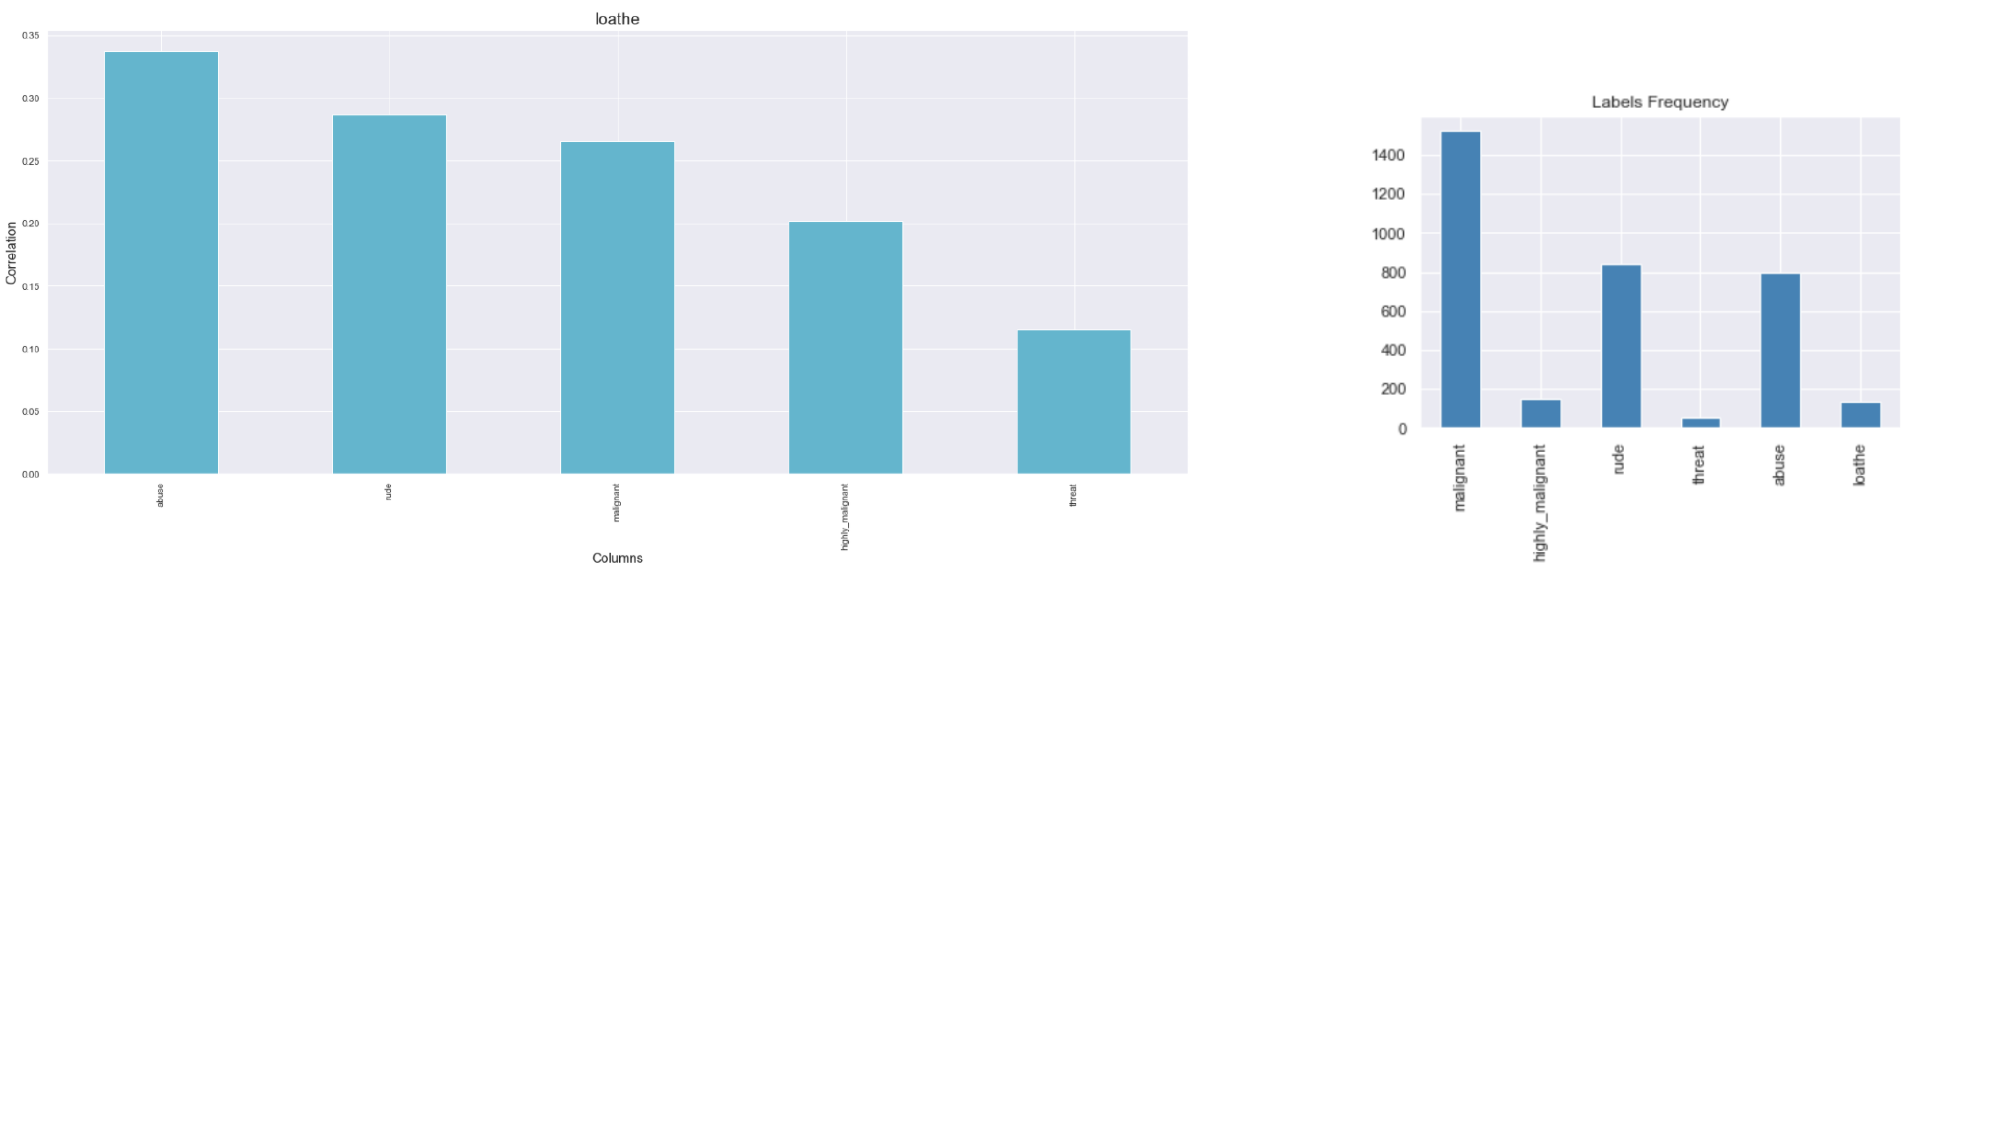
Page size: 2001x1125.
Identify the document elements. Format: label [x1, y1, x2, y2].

picture [0, 0, 1192, 575]
picture [1363, 82, 1901, 575]
